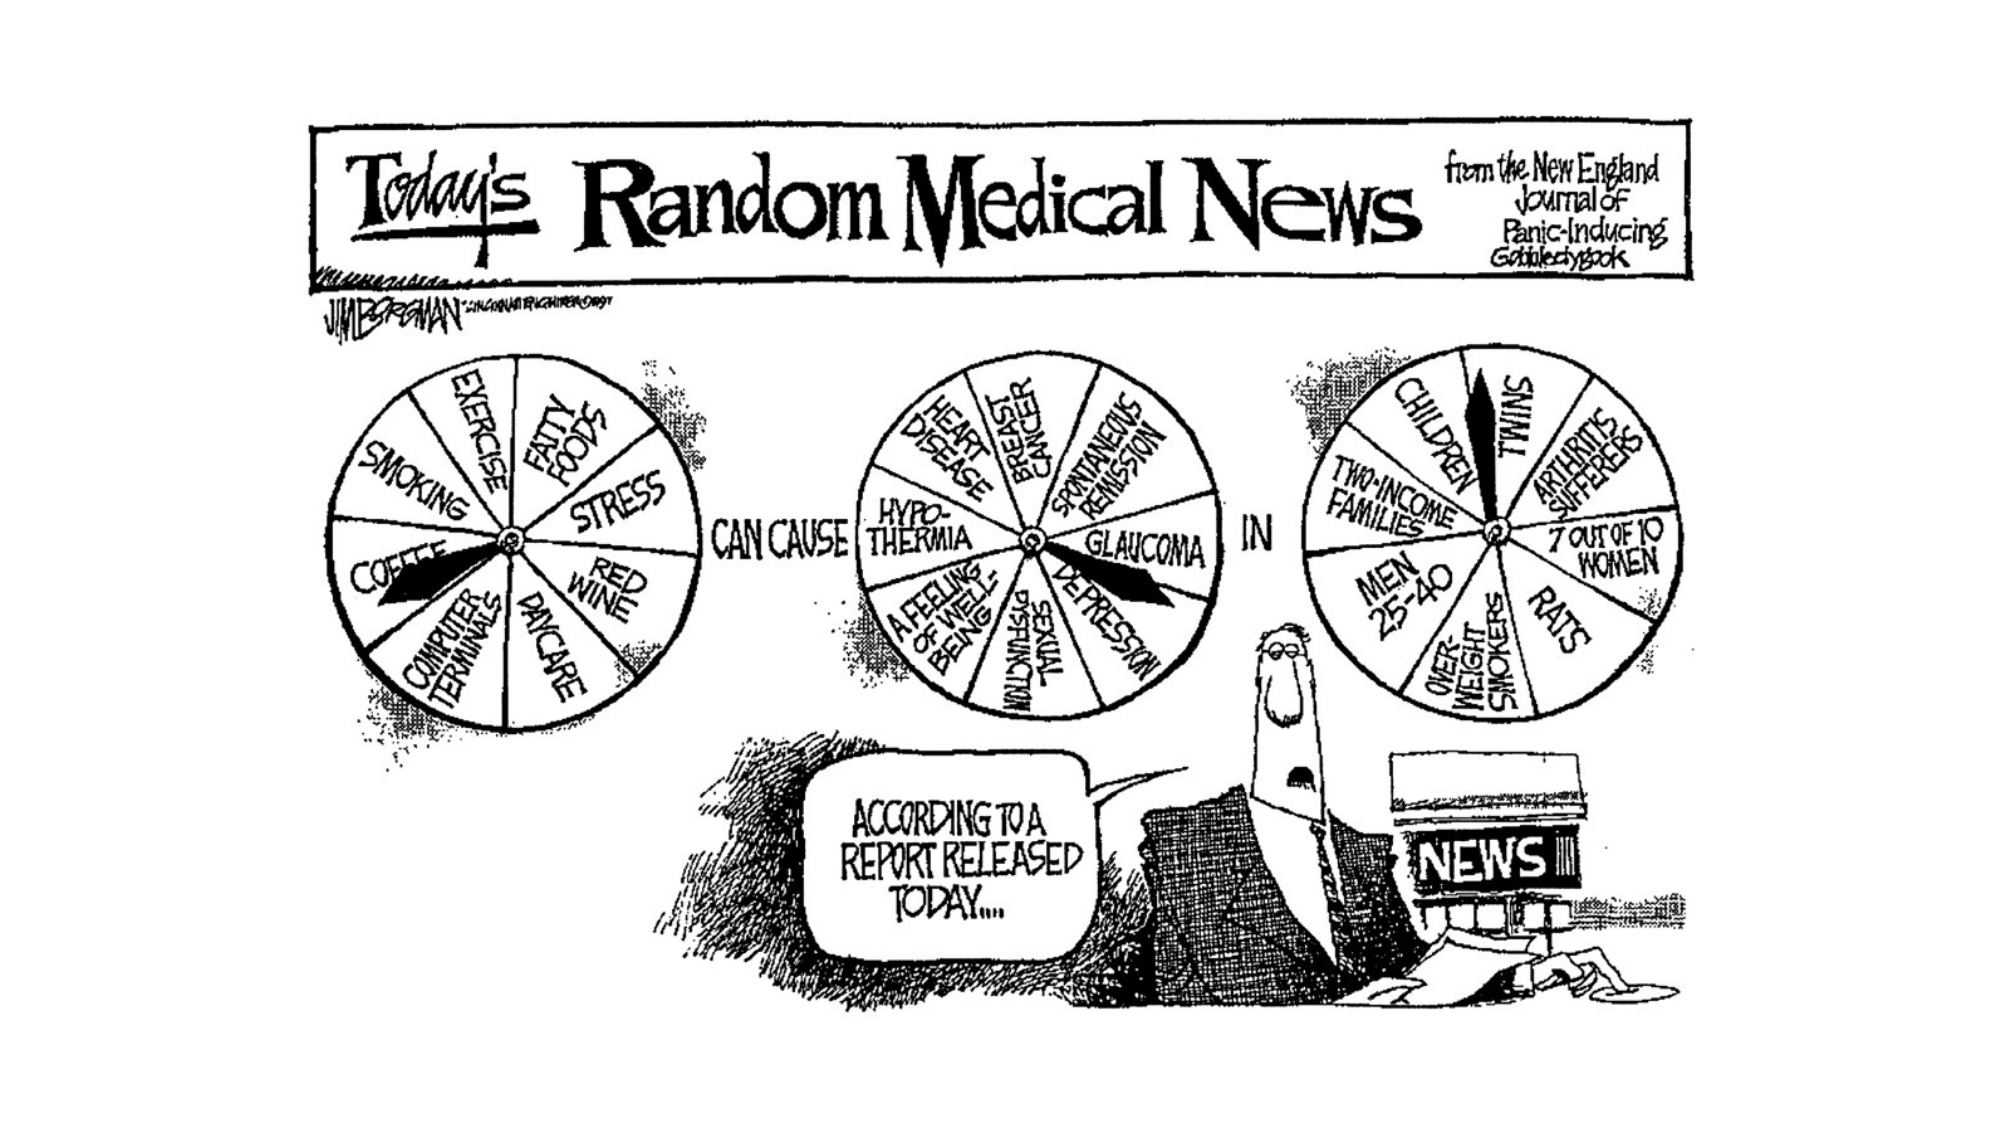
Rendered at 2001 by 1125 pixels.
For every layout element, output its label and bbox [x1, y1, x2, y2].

picture [299, 105, 1701, 1020]
